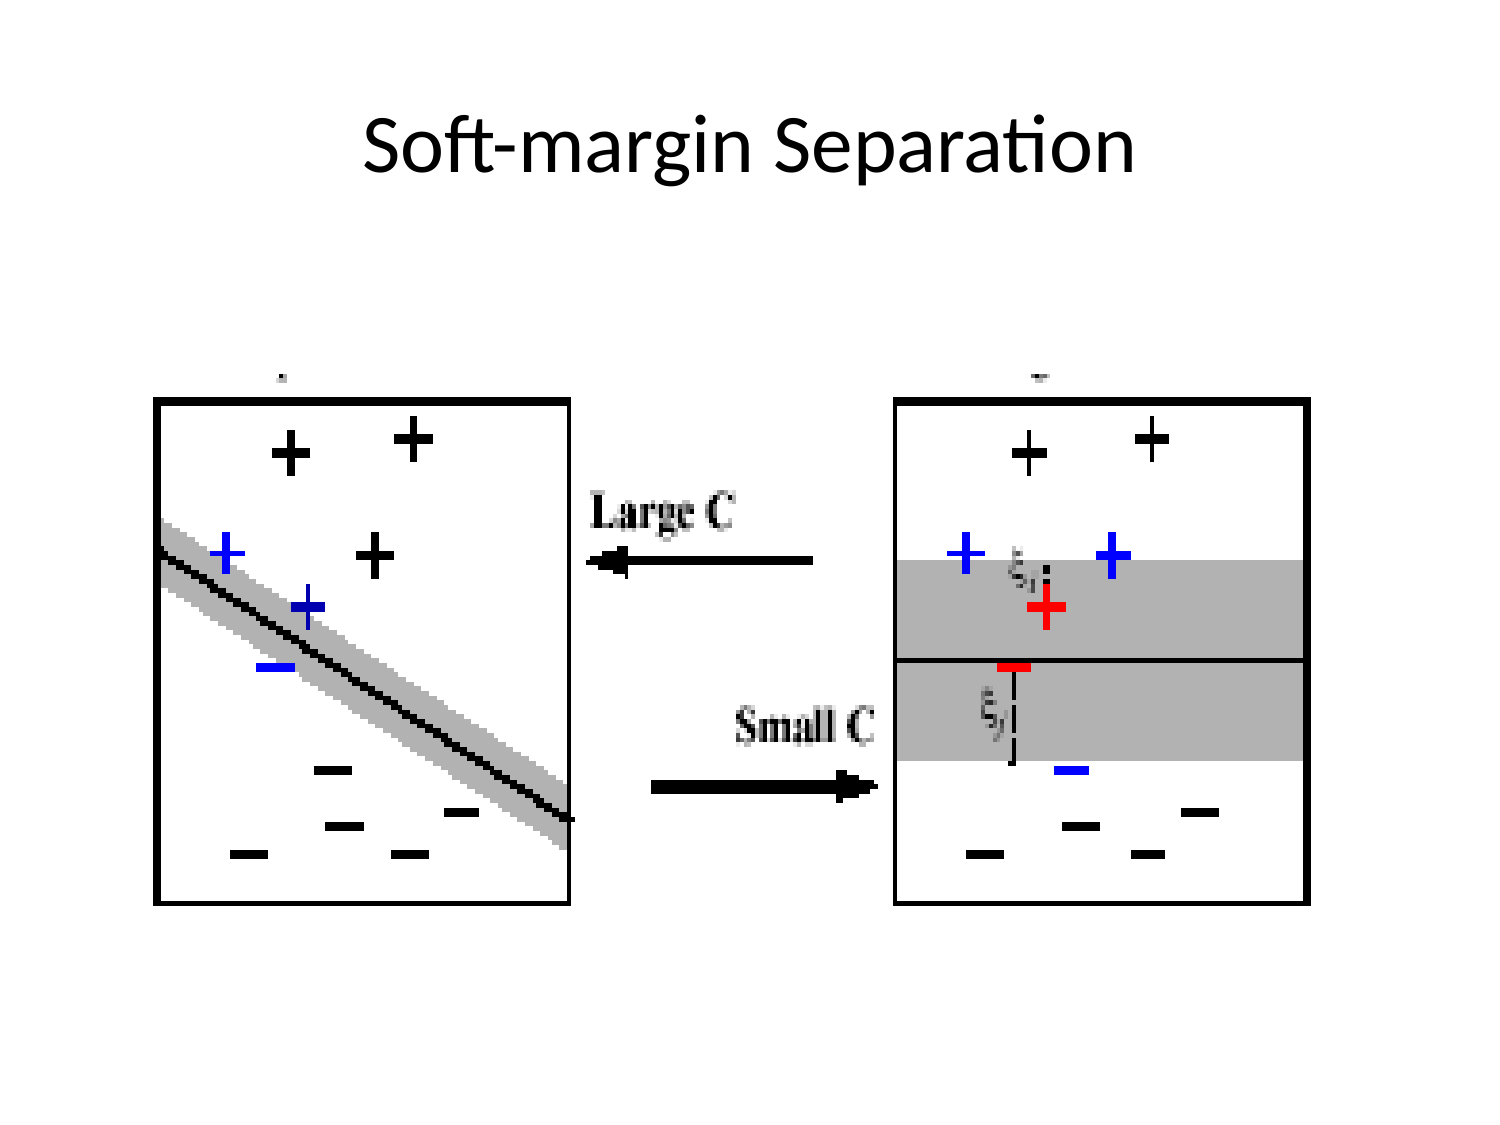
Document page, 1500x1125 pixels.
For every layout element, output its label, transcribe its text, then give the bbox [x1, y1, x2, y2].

title Soft-margin Separation [75, 45, 1425, 233]
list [138, 373, 1327, 920]
